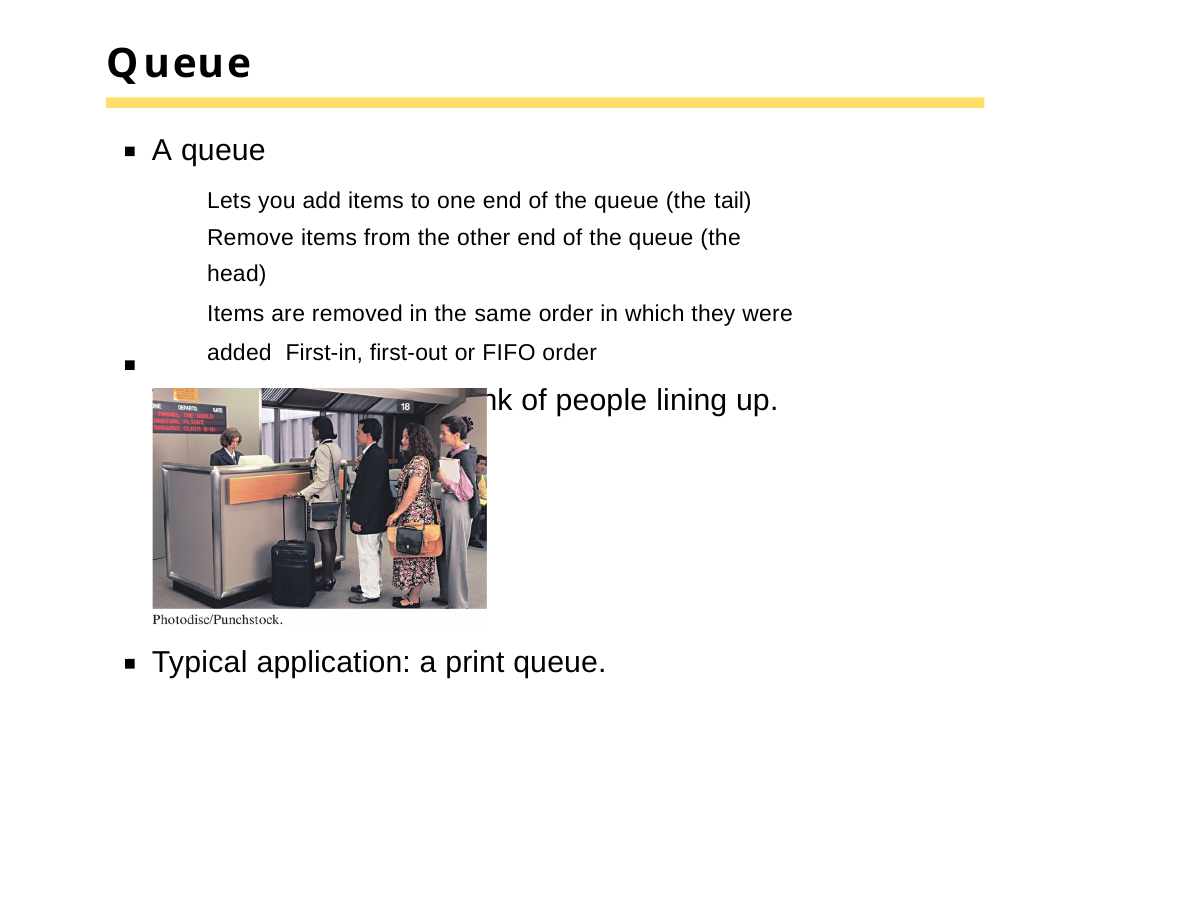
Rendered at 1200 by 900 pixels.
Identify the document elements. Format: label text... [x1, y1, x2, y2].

text_box [125, 146, 135, 157]
text_box [125, 658, 135, 669]
text_box [125, 360, 135, 370]
text_box Typical application: a print queue. [149, 642, 612, 679]
text_box [152, 388, 487, 627]
title Queue [103, 37, 1097, 188]
text_box A queue Lets you add items to one end of the queue (the tail) Remove items from the other end of the queue (the head) Items are removed in the same order in which they were added First-in, first-out or FIFO order To visualize a queue, think of people lining up. [149, 130, 866, 417]
